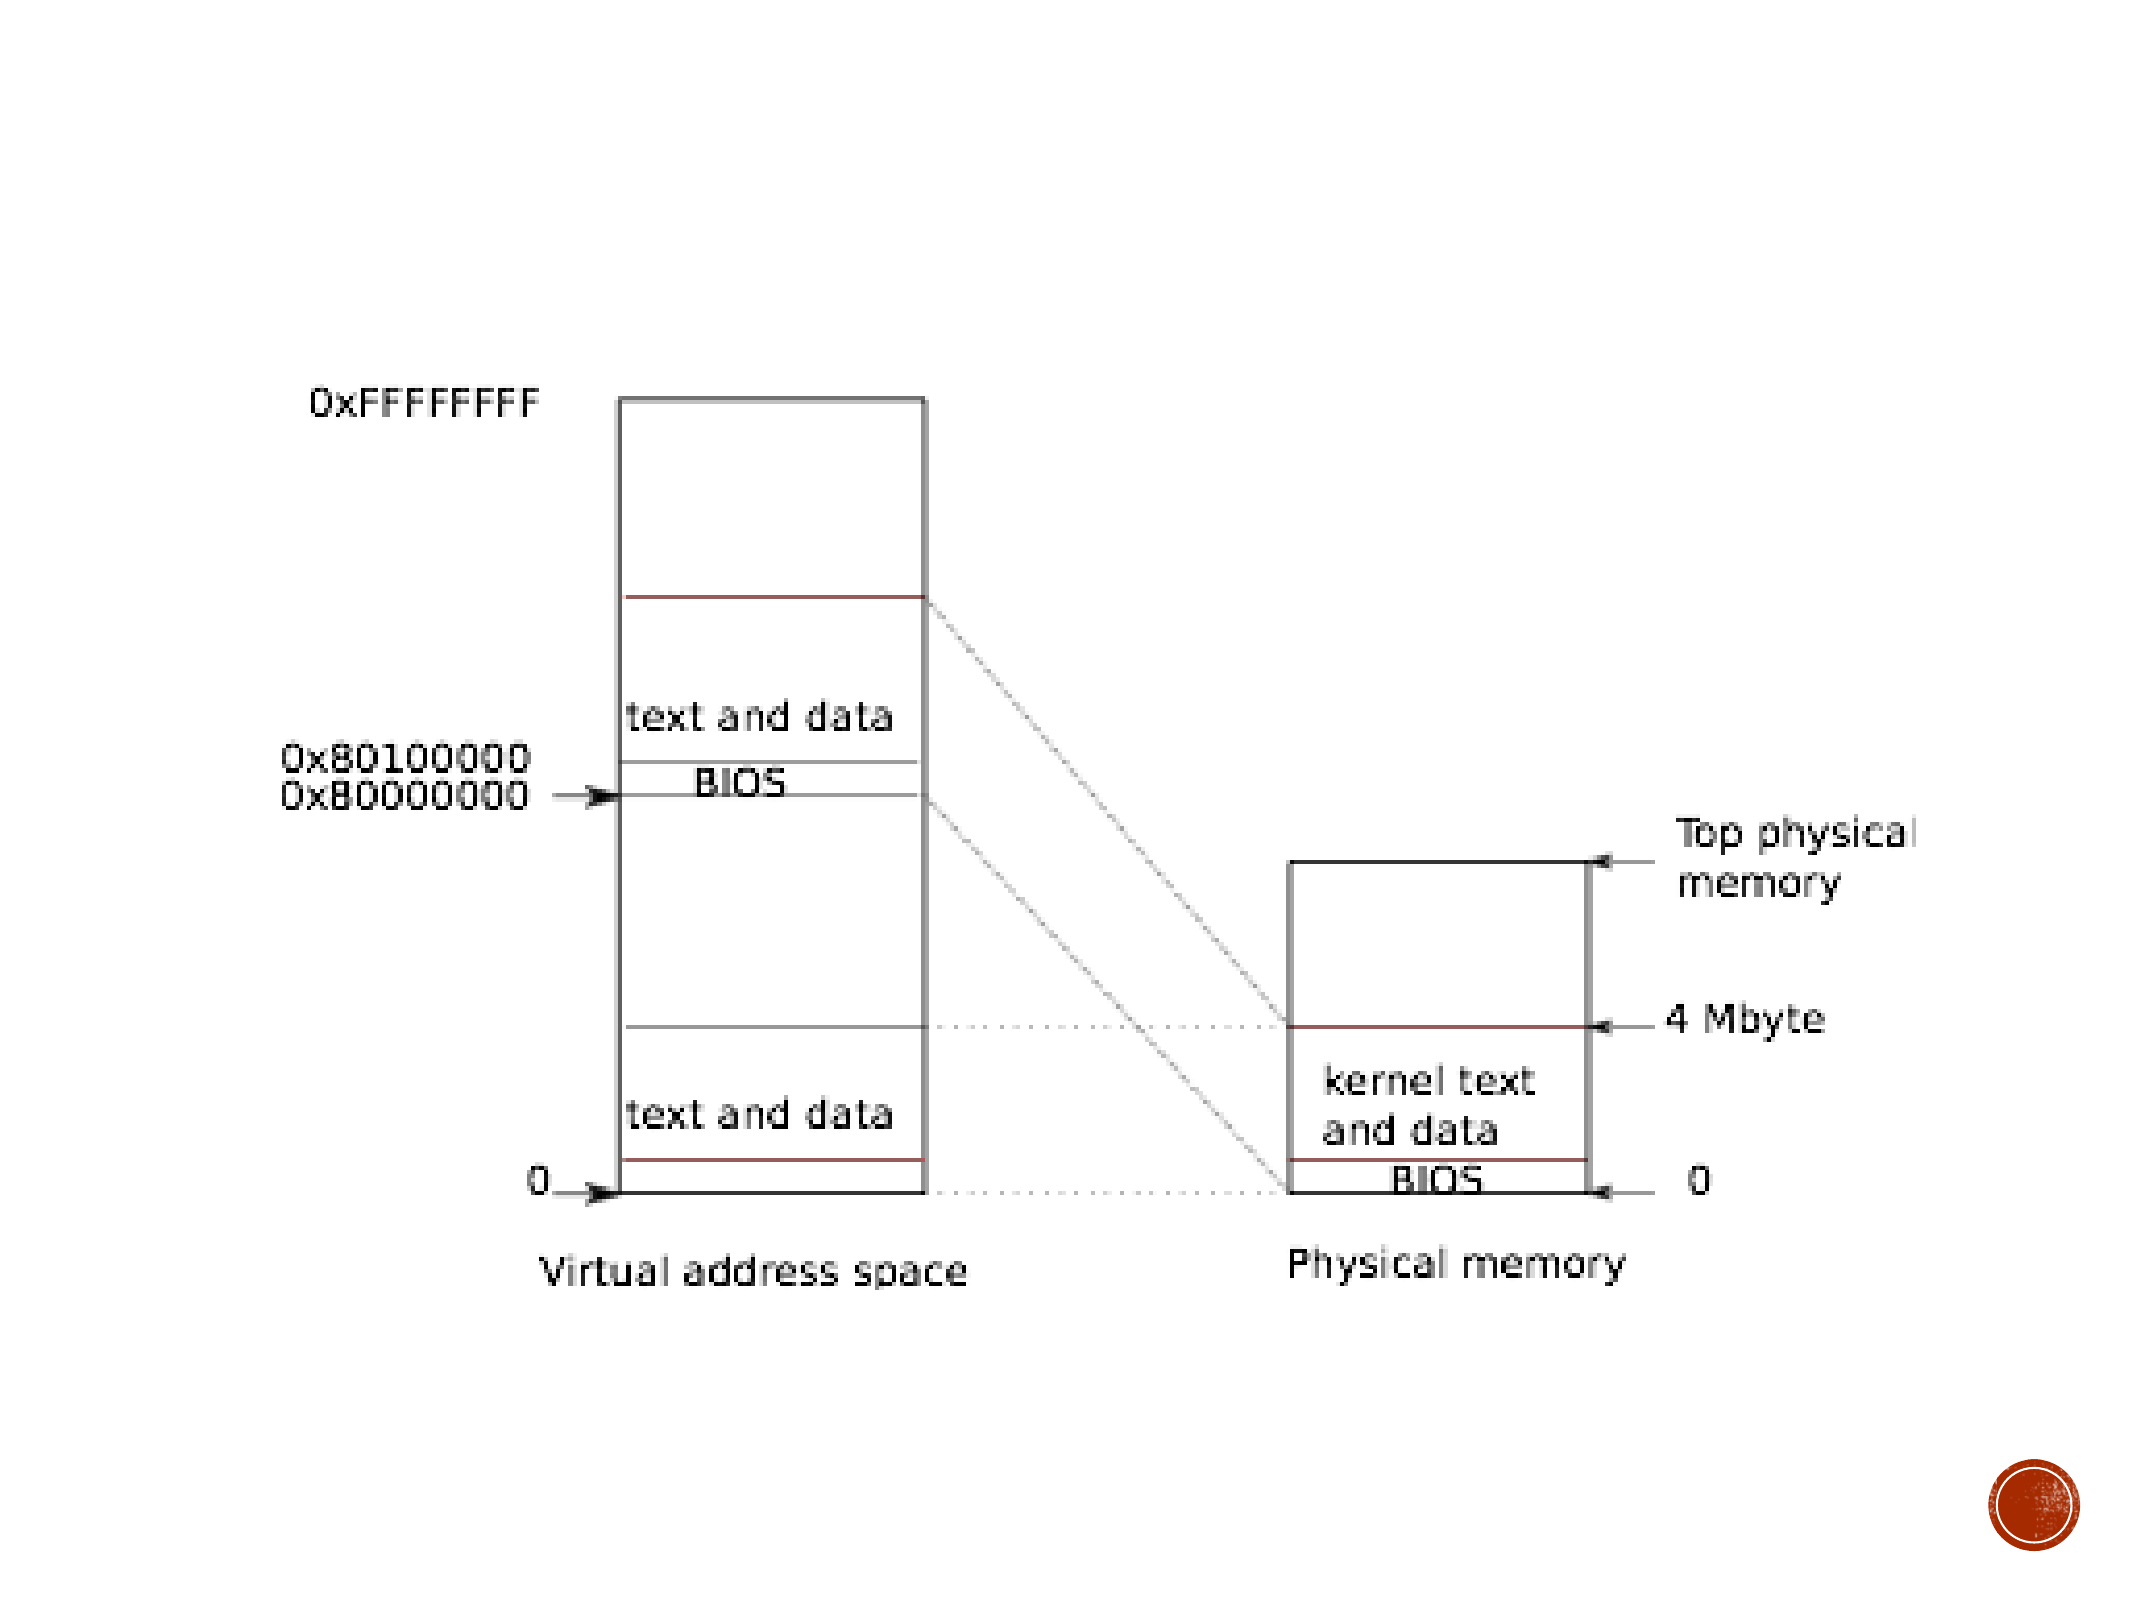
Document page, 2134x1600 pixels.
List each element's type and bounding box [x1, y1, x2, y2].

picture [92, 293, 2041, 1307]
